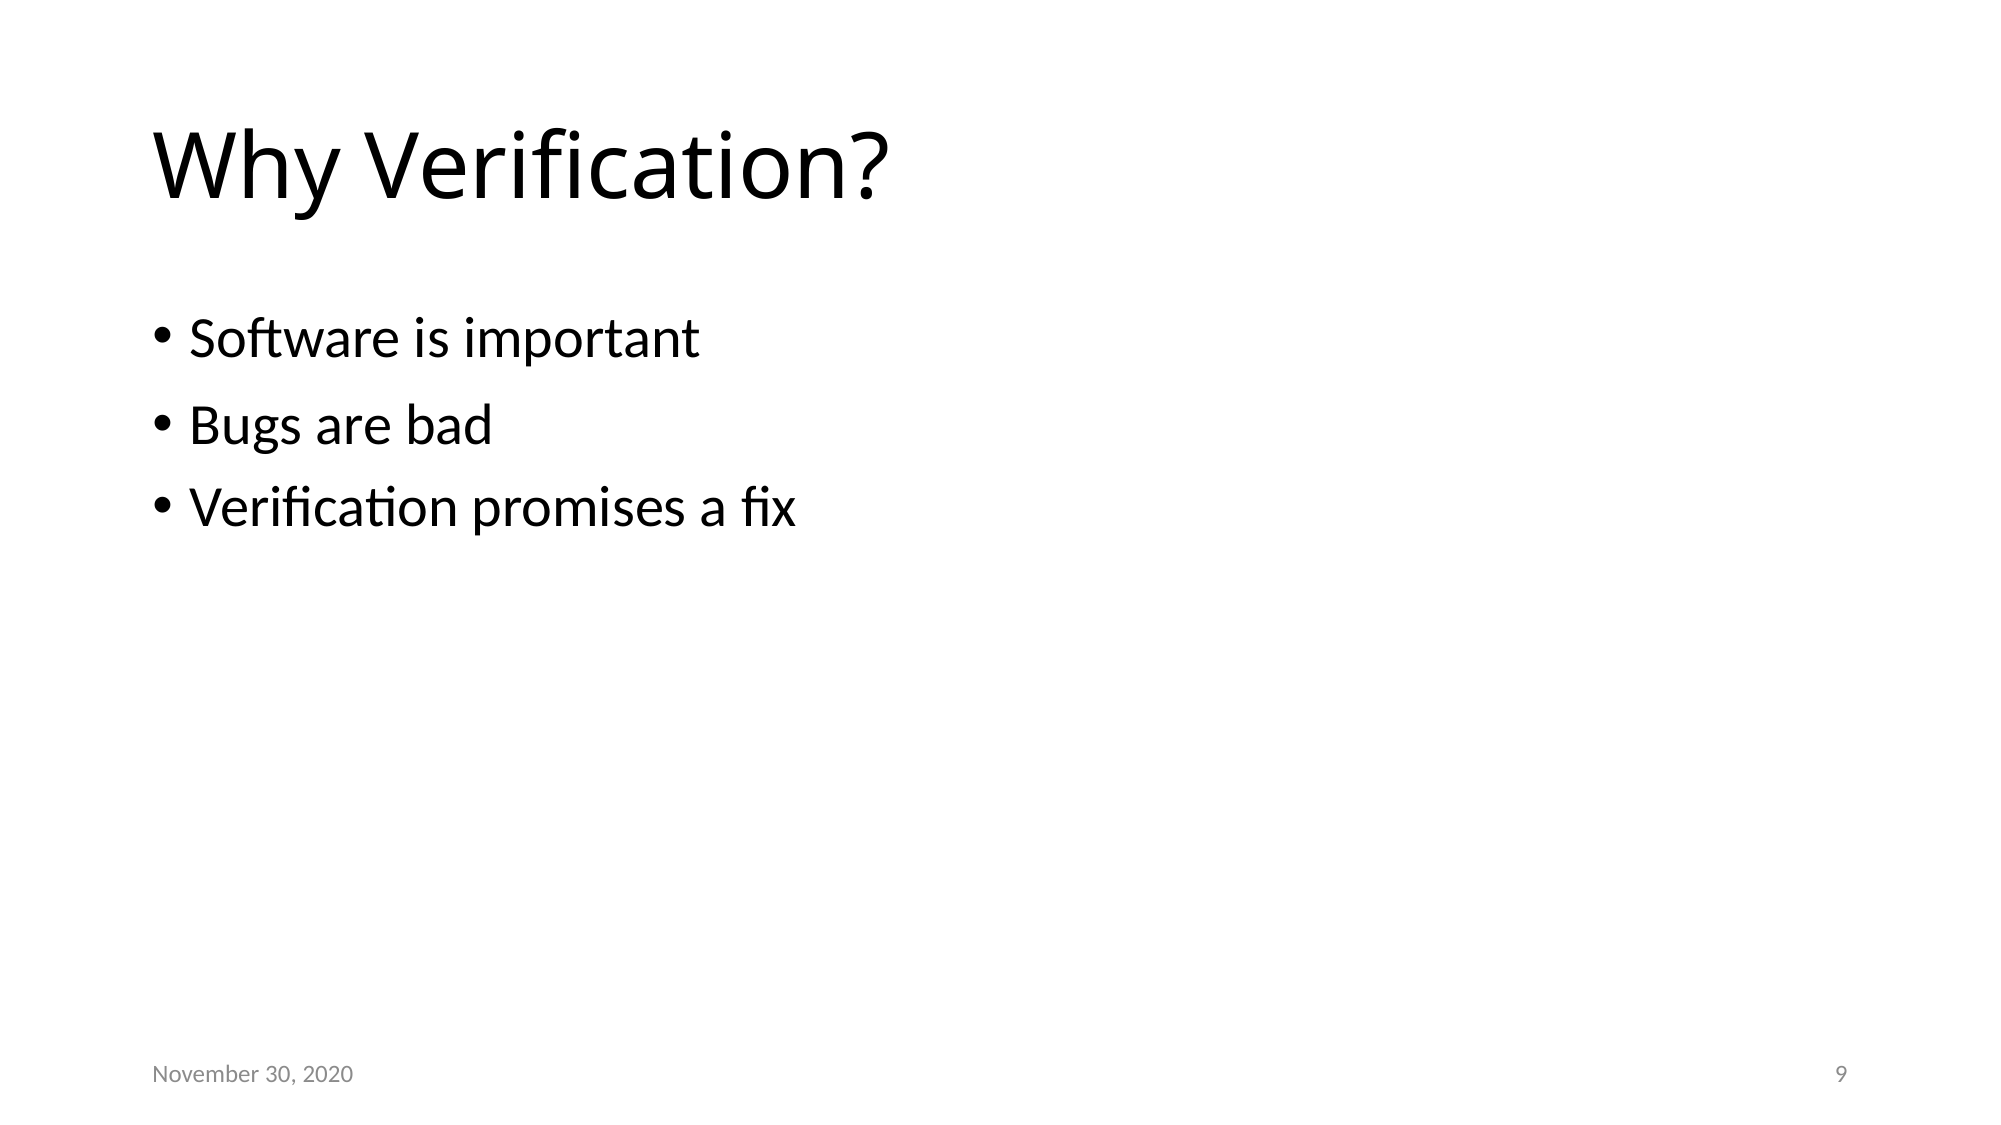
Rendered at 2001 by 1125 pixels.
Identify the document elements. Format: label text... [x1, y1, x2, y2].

text_box Bugs are bad [137, 386, 1863, 469]
text_box Verification promises a fix [137, 469, 1863, 1014]
title Why Verification? [137, 59, 1863, 278]
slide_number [137, 1042, 588, 1103]
list Software is important [137, 299, 1863, 386]
slide_number 9 [1412, 1042, 1863, 1103]
